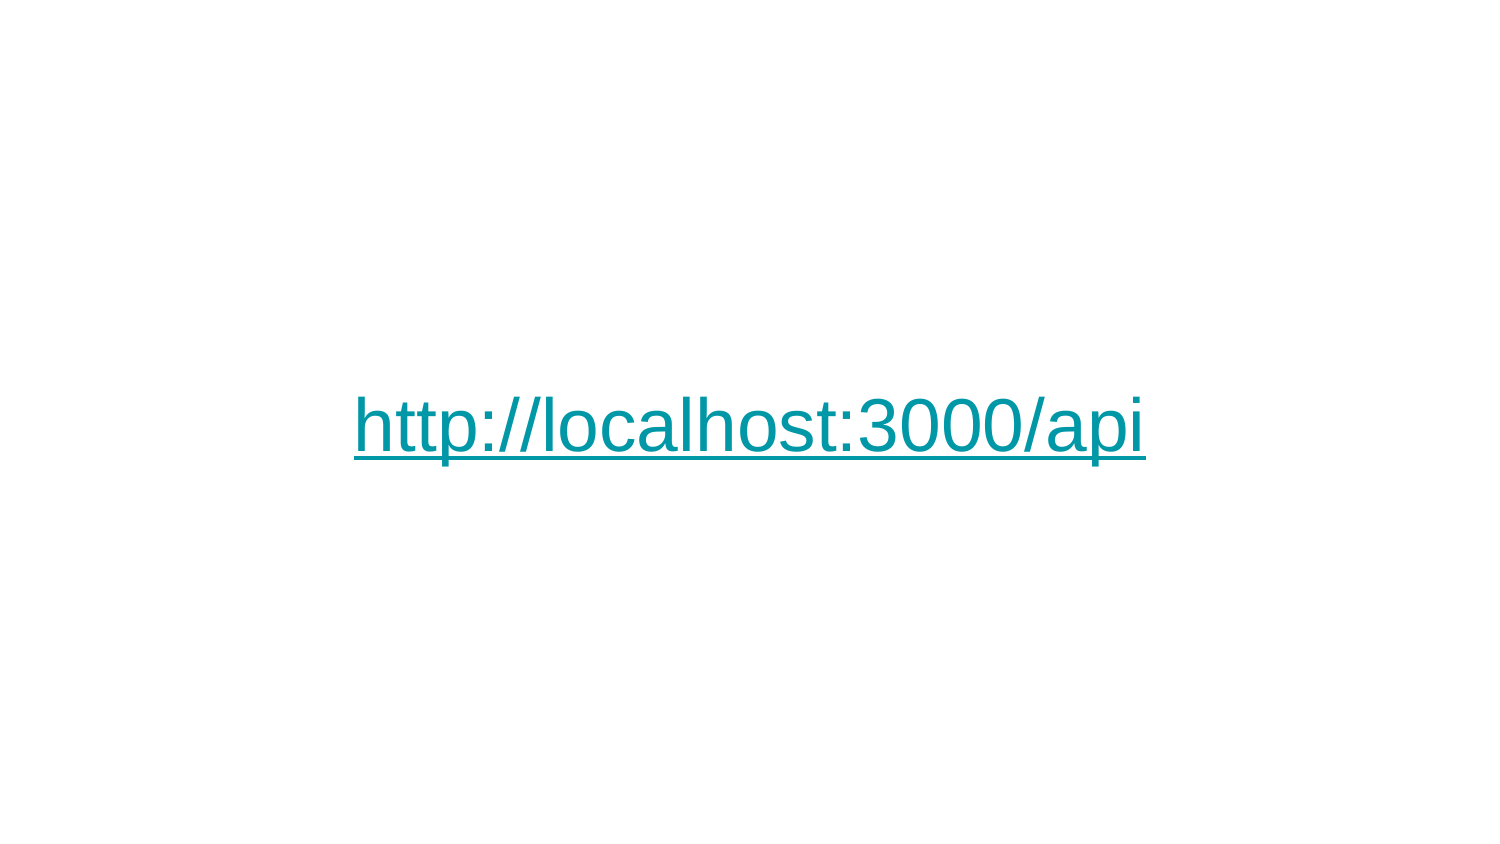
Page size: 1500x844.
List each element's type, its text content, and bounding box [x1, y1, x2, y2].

title http://localhost:3000/api [51, 352, 1449, 491]
